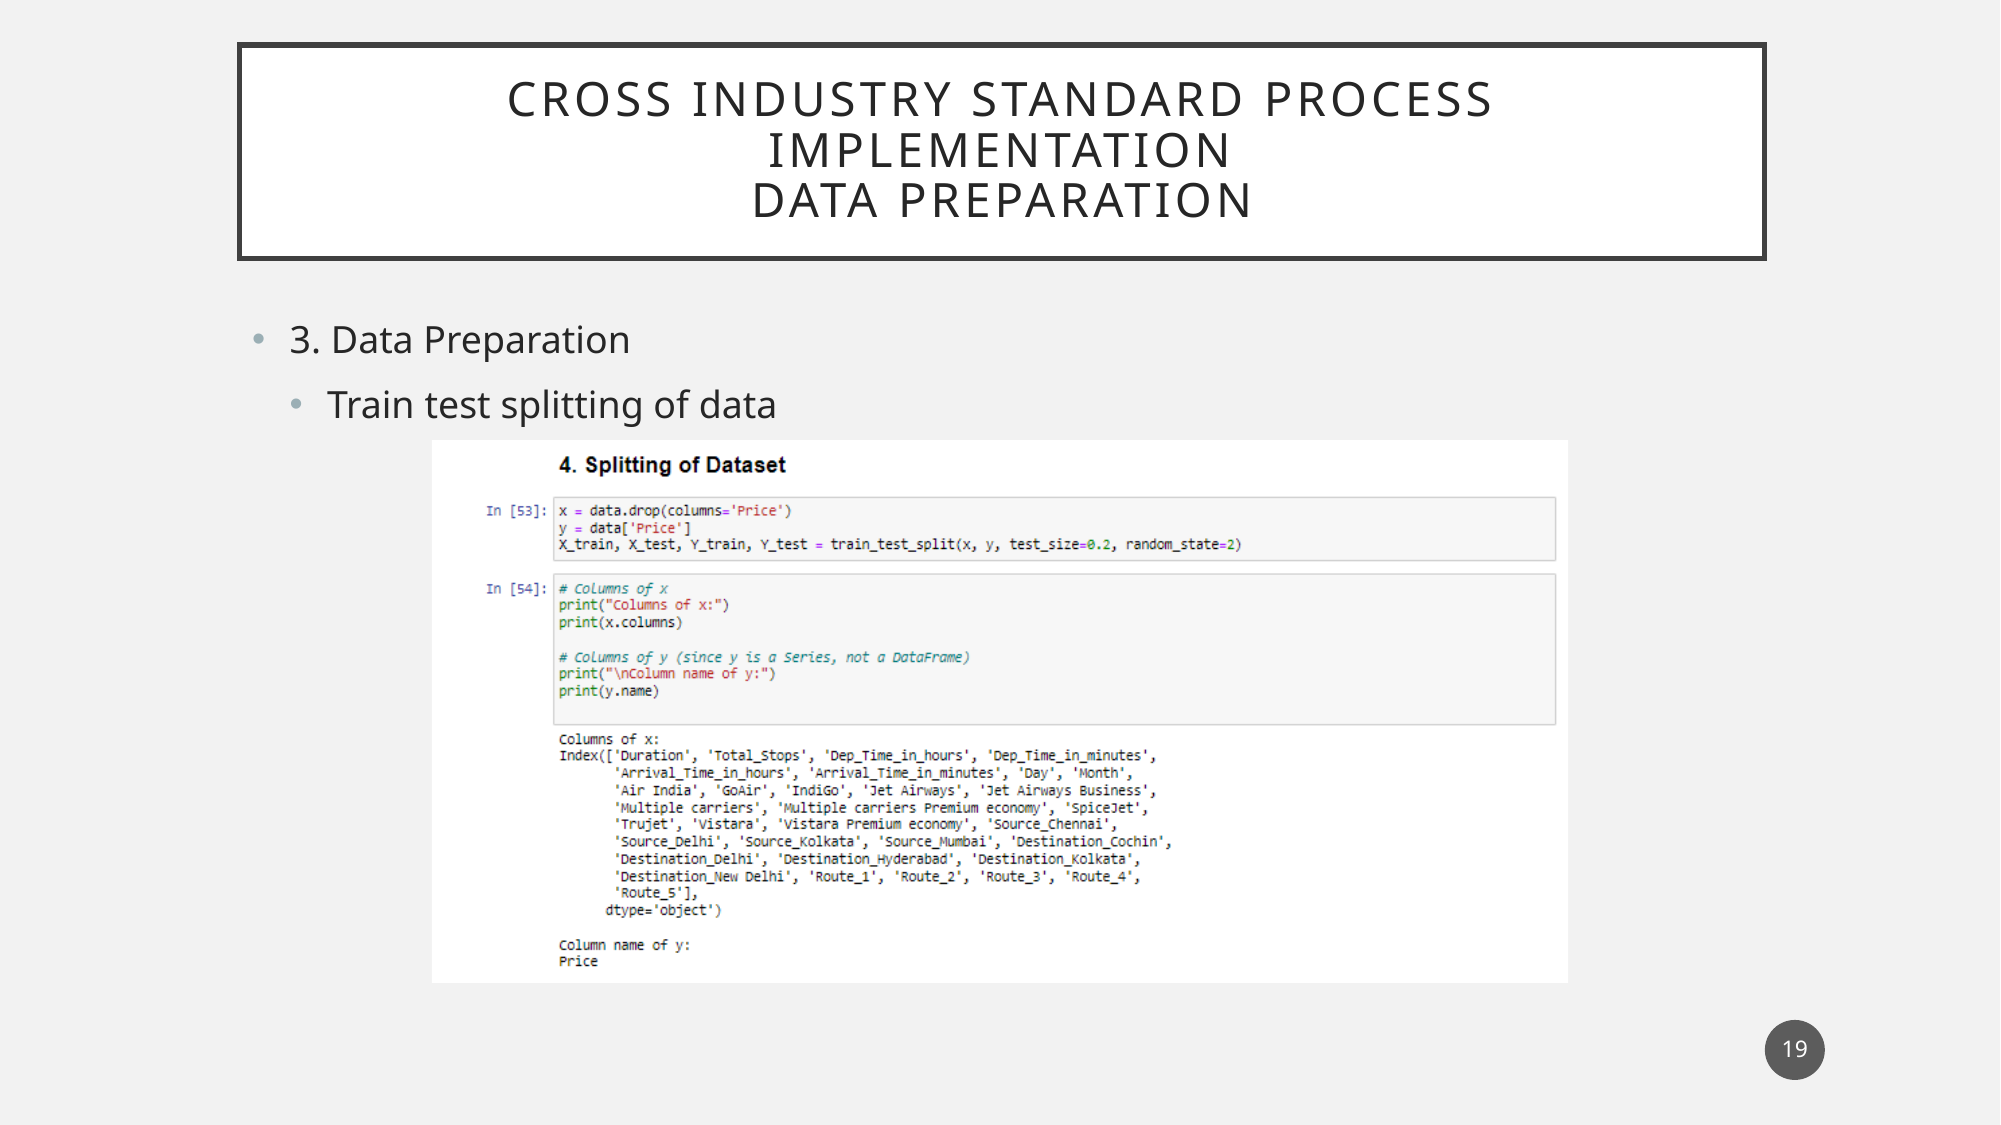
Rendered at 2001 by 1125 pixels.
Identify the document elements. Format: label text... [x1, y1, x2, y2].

list 3. Data Preparation Train test splitting of data [237, 308, 1763, 1020]
slide_number 19 [1764, 1019, 1825, 1080]
title CROSS INDUSTRY STANDARD PROCESS Implementation DATA PREPARATION [237, 42, 1767, 261]
picture [431, 440, 1569, 983]
